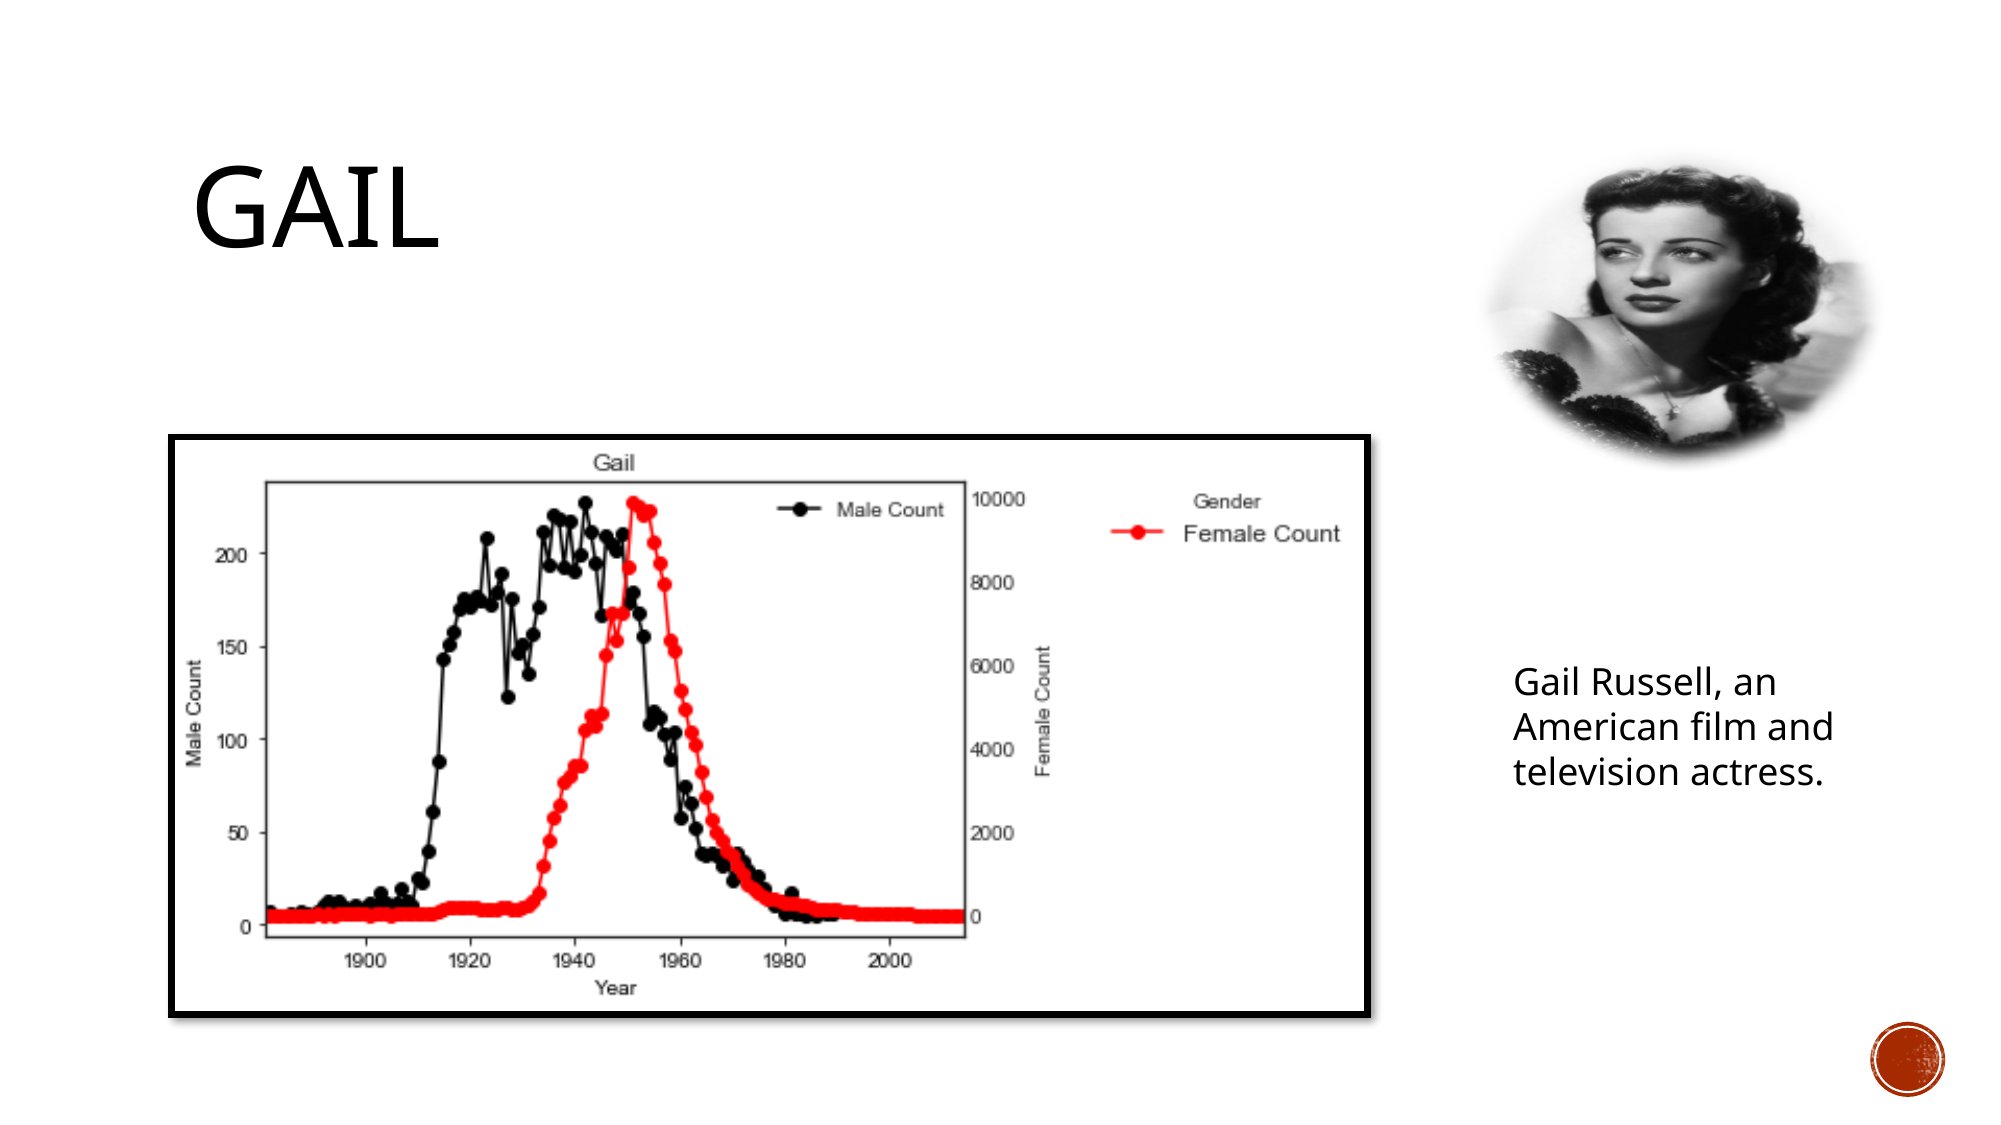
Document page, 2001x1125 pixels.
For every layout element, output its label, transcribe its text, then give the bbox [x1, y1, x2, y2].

text_box Gail Russell, an American film and television actress. [1498, 650, 1915, 800]
picture [1474, 144, 1886, 474]
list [175, 440, 1363, 1010]
title Gail [175, 79, 1365, 344]
